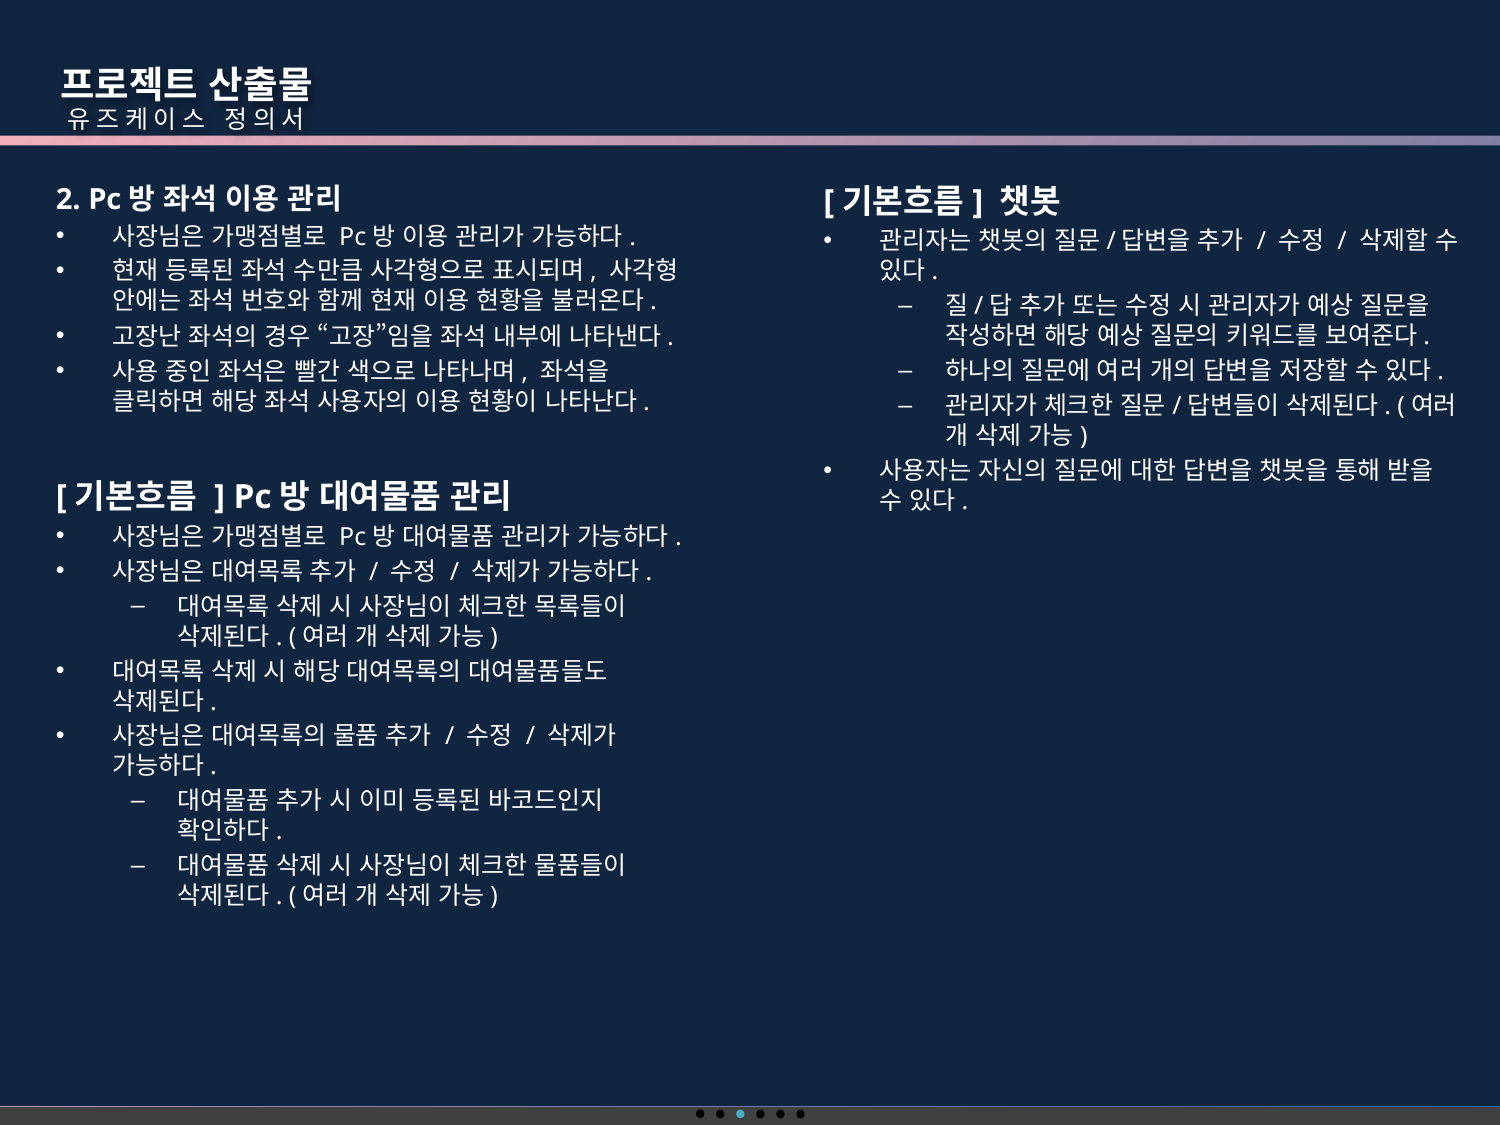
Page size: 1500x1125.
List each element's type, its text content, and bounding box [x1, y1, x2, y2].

text_box [기본흐름] 챗봇 관리자는 챗봇의 질문/답변을 추가 / 수정 / 삭제할 수 있다. 질/답 추가 또는 수정 시 관리자가 예상 질문을 작성하면 해당 예상 질문의 키워드를 보여준다. 하나의 질문에 여러 개의 답변을 저장할 수 있다. 관리자가 체크한 질문/답변들이 삭제된다. (여러 개 삭제 가능) 사용자는 자신의 질문에 대한 답변을 챗봇을 통해 받을 수 있다. [808, 172, 1480, 551]
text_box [695, 1109, 805, 1119]
text_box 프로젝트 산출물 유즈케이스 정의서 [53, 32, 349, 138]
text_box [0, 143, 1500, 1107]
text_box [0, 1107, 696, 1125]
text_box 2. Pc방 좌석 이용 관리 사장님은 가맹점별로 Pc방 이용 관리가 가능하다. 현재 등록된 좌석 수만큼 사각형으로 표시되며, 사각형 안에는 좌석 번호와 함께 현재 이용 현황을 불러온다. 고장난 좌석의 경우 “고장”임을 좌석 내부에 나타낸다. 사용 중인 좌석은 빨간 색으로 나타나며, 좌석을 클릭하면 해당 좌석 사용자의 이용 현황이 나타난다. [41, 172, 712, 468]
text_box [803, 1107, 1500, 1125]
text_box [기본흐름 ] Pc방 대여물품 관리 사장님은 가맹점별로 Pc방 대여물품 관리가 가능하다. 사장님은 대여목록 추가 / 수정 / 삭제가 가능하다. 대여목록 삭제 시 사장님이 체크한 목록들이 삭제된다. (여러 개 삭제 가능) 대여목록 삭제 시 해당 대여목록의 대여물품들도 삭제된다. 사장님은 대여목록의 물품 추가 / 수정 / 삭제가 가능하다. 대여물품 추가 시 이미 등록된 바코드인지 확인하다. 대여물품 삭제 시 사장님이 체크한 물품들이 삭제된다. (여러 개 삭제 가능) [41, 468, 712, 976]
text_box [0, 0, 1500, 138]
